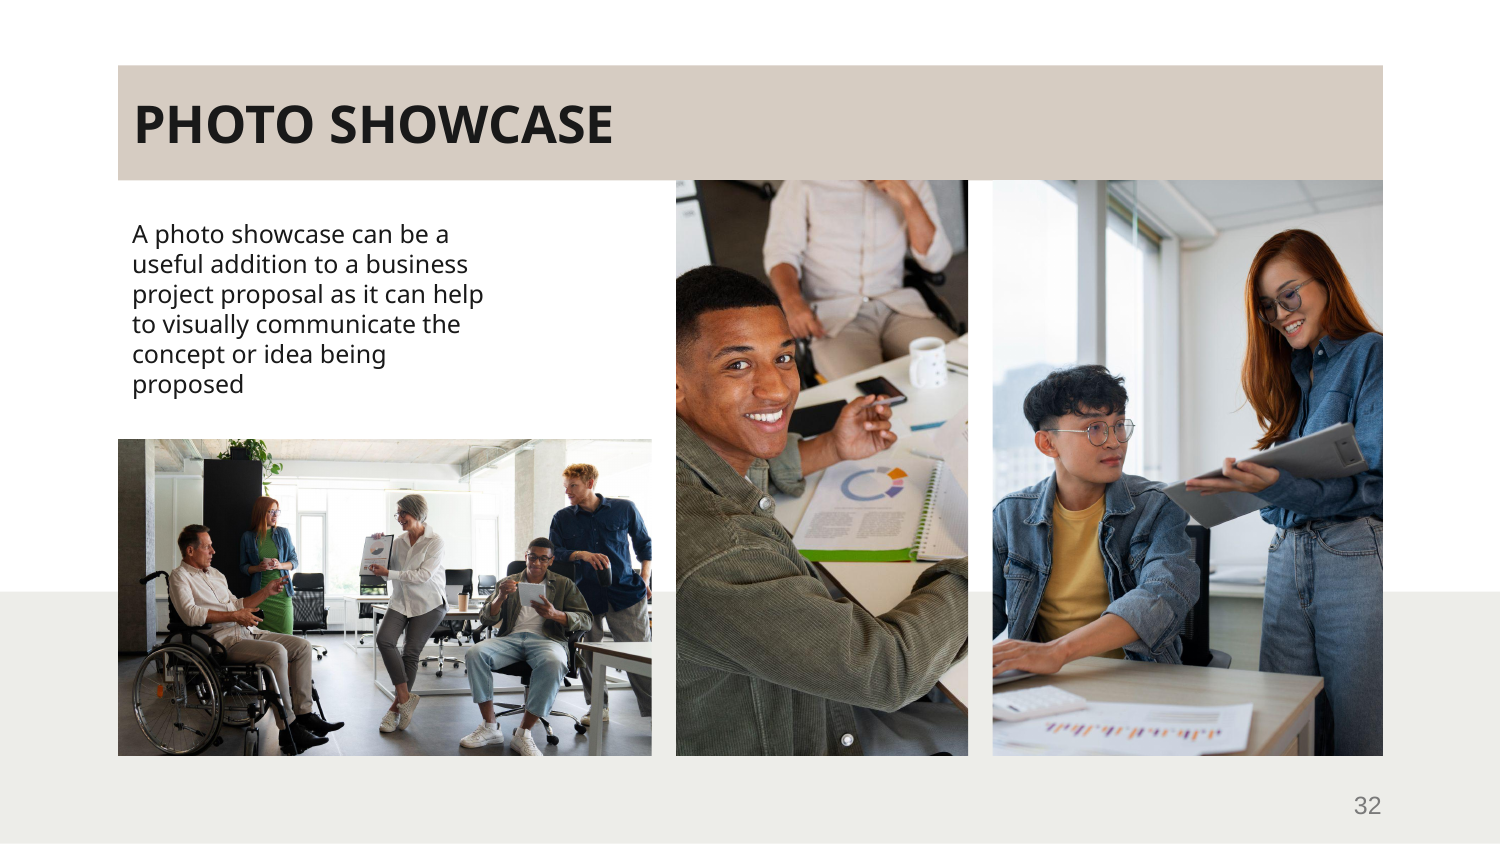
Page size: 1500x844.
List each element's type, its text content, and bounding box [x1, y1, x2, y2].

subtitle A photo showcase can be a useful addition to a business project proposal as it can help to visually communicate the concept or idea being proposed [117, 203, 512, 388]
picture [992, 180, 1384, 756]
picture [117, 439, 652, 756]
title PHOTO SHOWCASE [118, 65, 1383, 181]
slide_number 32 [1059, 782, 1397, 828]
picture [675, 180, 969, 756]
